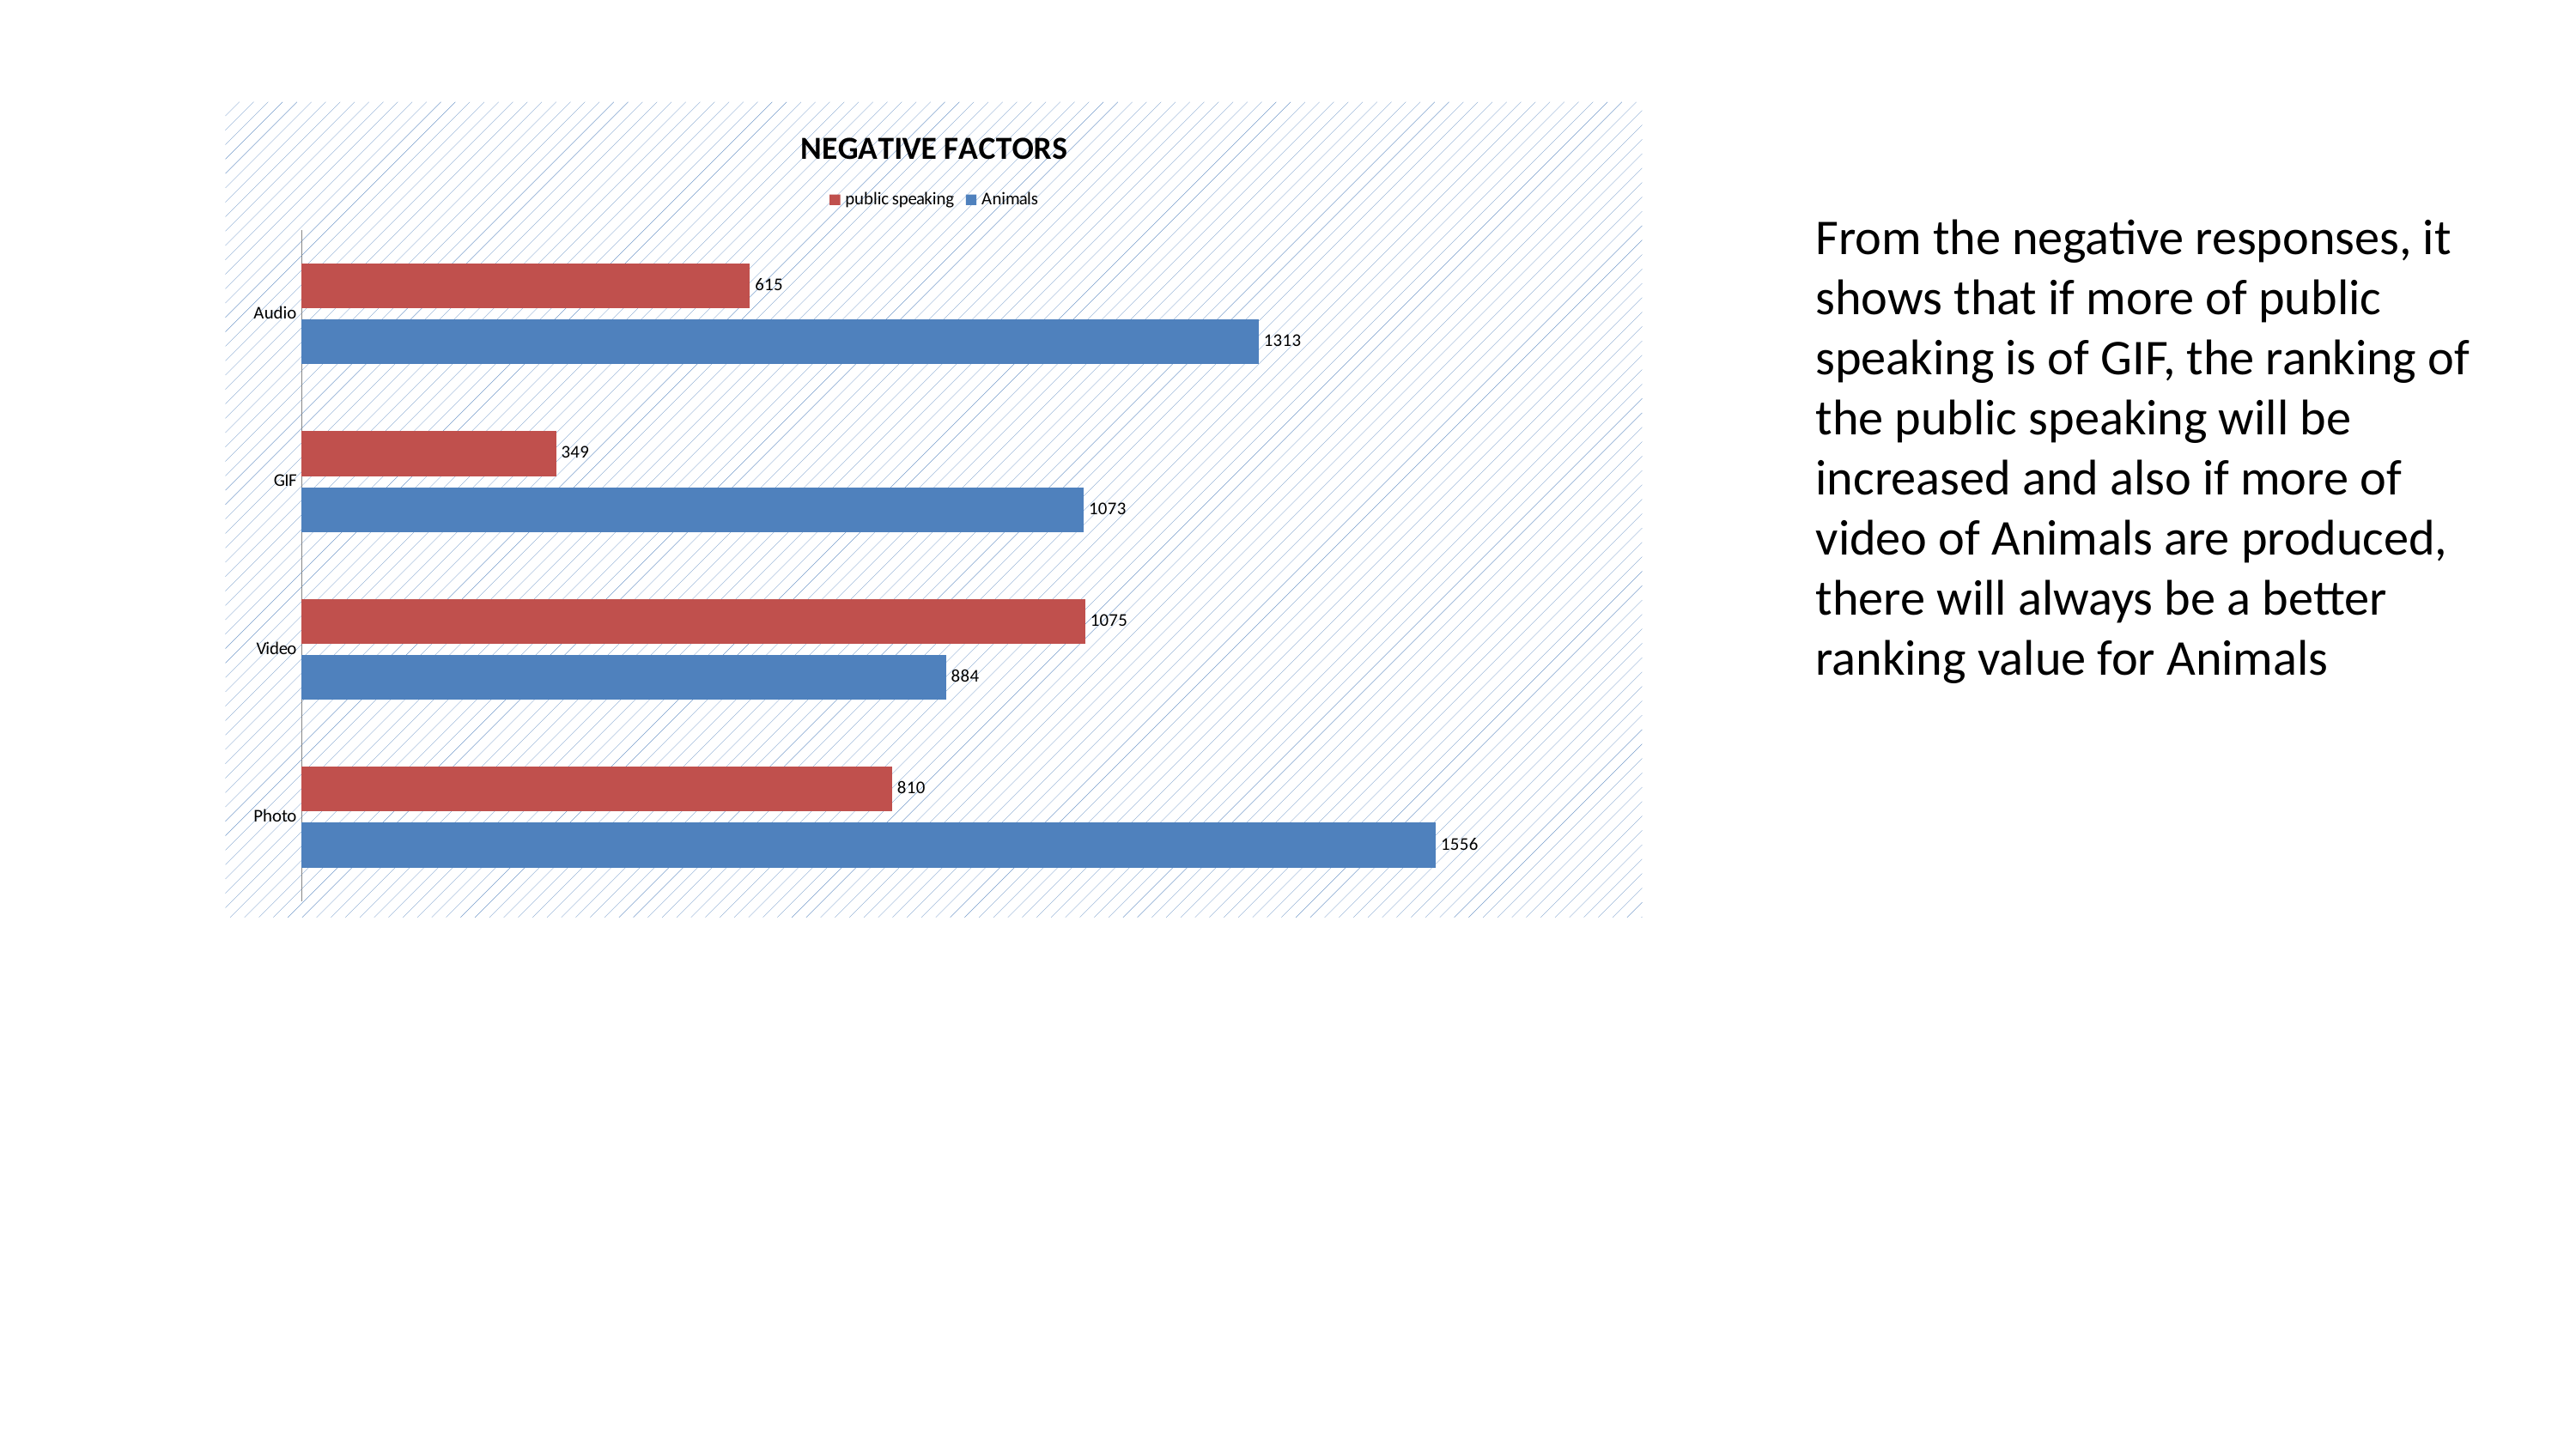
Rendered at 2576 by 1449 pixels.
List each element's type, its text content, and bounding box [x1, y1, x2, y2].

text_box From the negative responses, it shows that if more of public speaking is of GIF, the ranking of the public speaking will be increased and also if more of video of Animals are produced, there will always be a better ranking value for Animals [1803, 198, 2533, 692]
chart [225, 101, 1643, 918]
